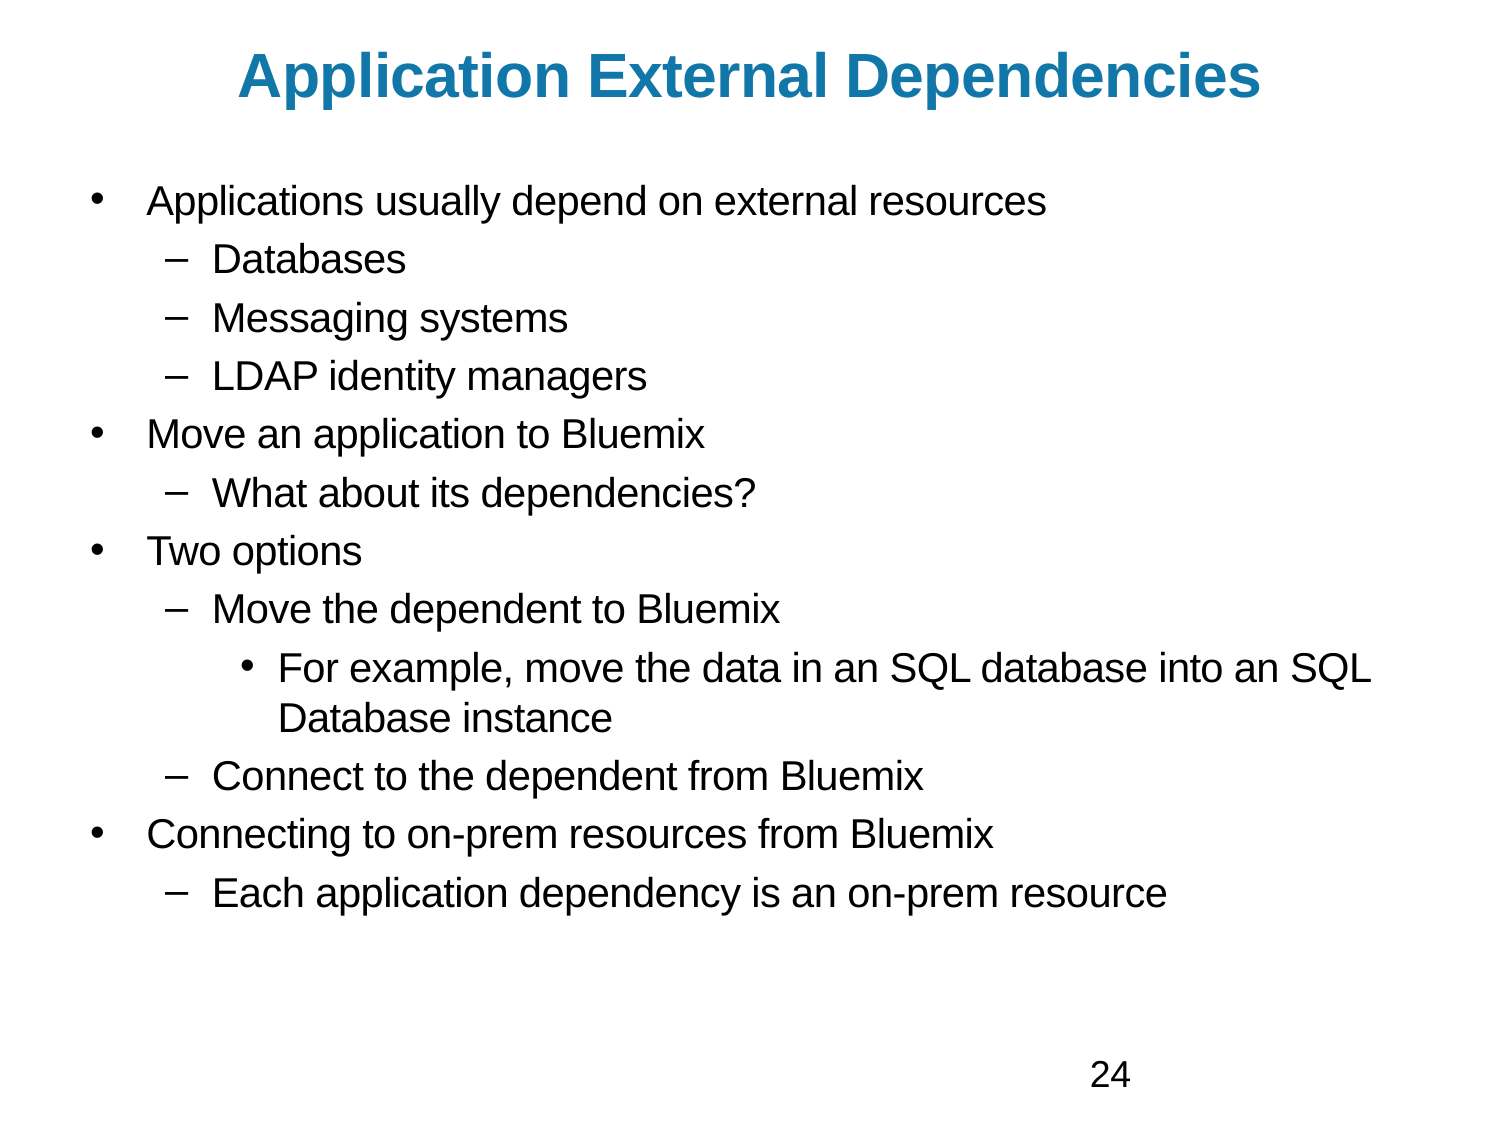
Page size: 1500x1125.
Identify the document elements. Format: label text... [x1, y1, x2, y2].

title Application External Dependencies [0, 0, 1500, 167]
slide_number 24 [1074, 1042, 1425, 1103]
list Applications usually depend on external resources Databases Messaging systems LDAP identity managers Move an application to Bluemix What about its dependencies? Two options Move the dependent to Bluemix For example, move the data in an SQL database into an SQL Database instance Connect to the dependent from Bluemix Connecting to on-prem resources from Bluemix Each application dependency is an on-prem resource [75, 166, 1425, 909]
